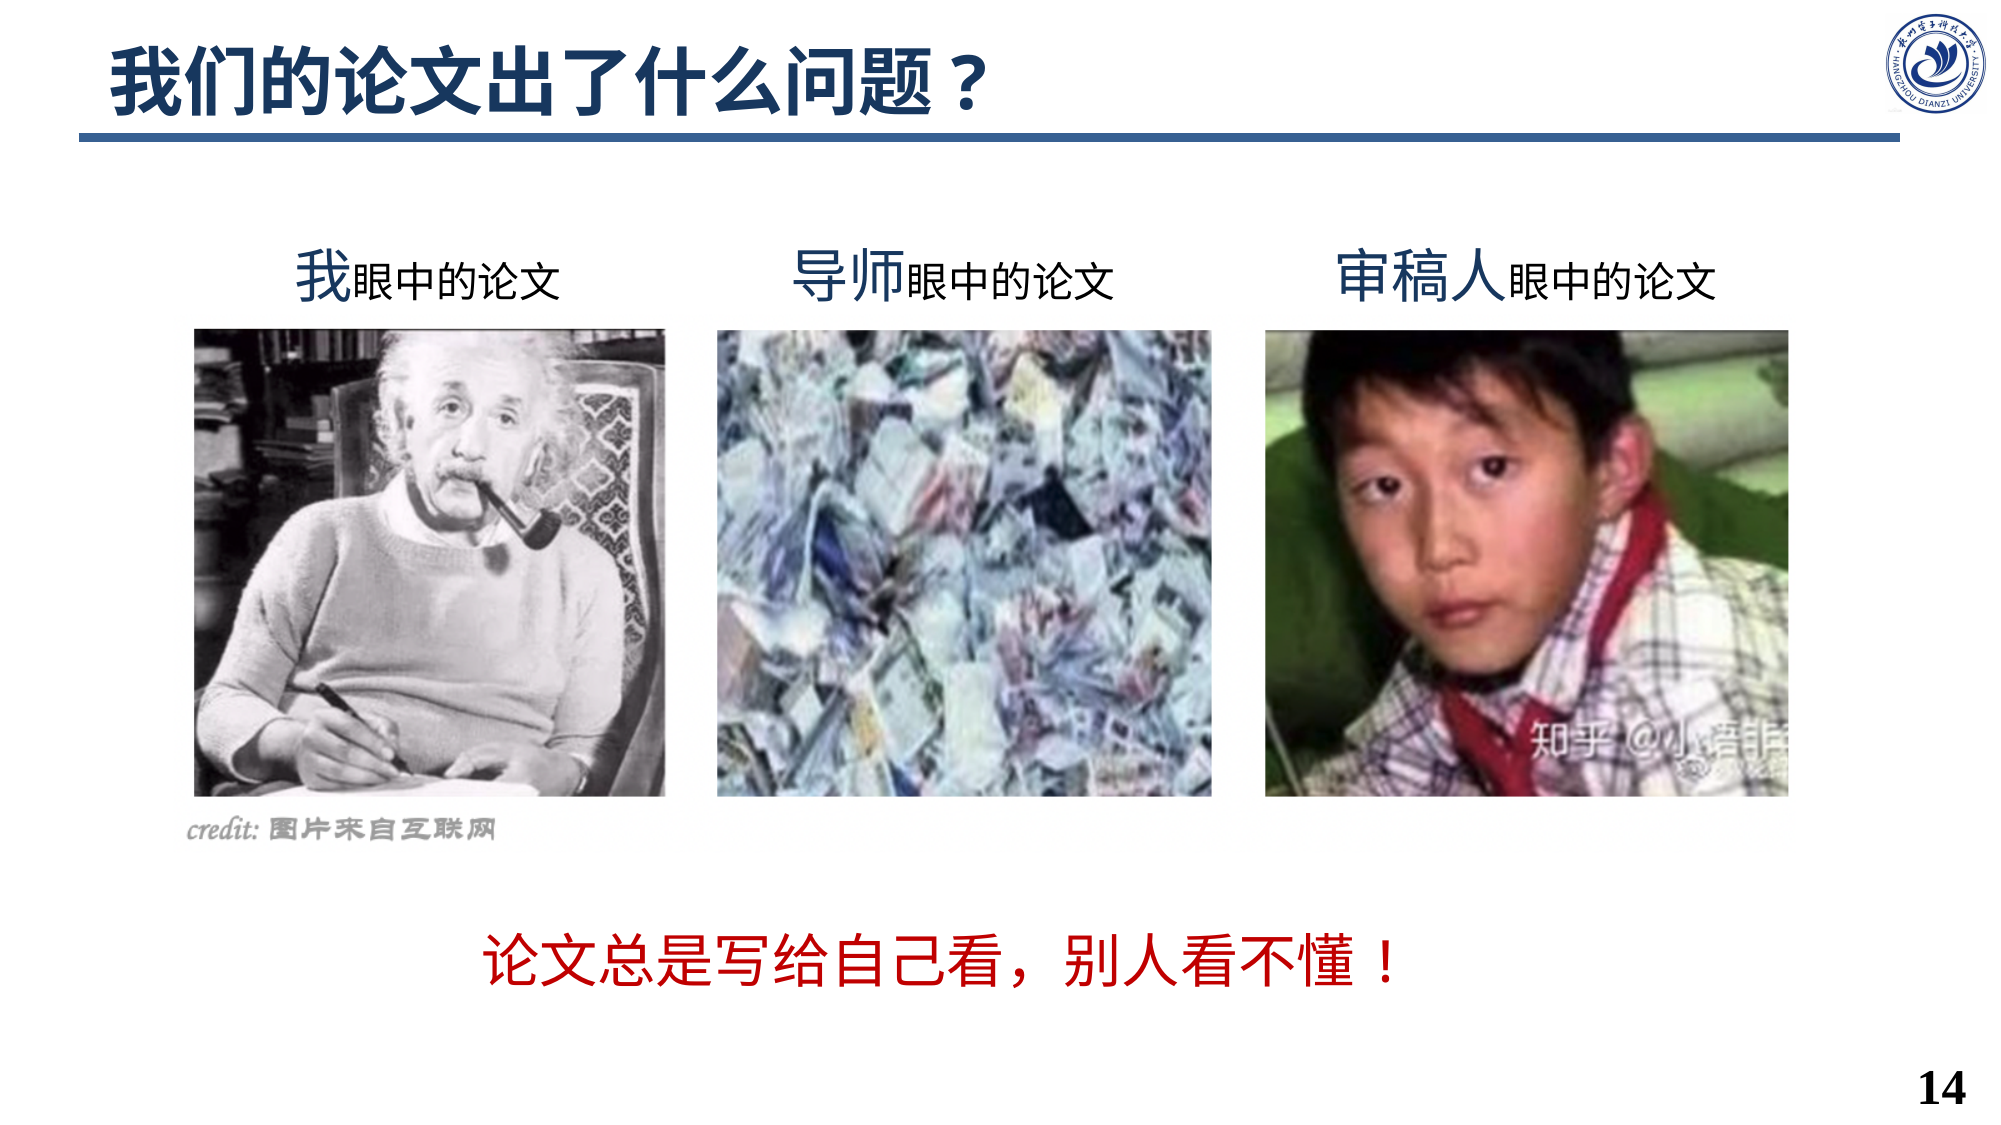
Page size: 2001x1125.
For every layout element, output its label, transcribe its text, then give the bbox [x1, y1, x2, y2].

title 我们的论文出了什么问题? [0, 33, 2000, 126]
slide_number 14 [1531, 1046, 1982, 1107]
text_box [172, 231, 1796, 1003]
picture [1885, 13, 1987, 33]
